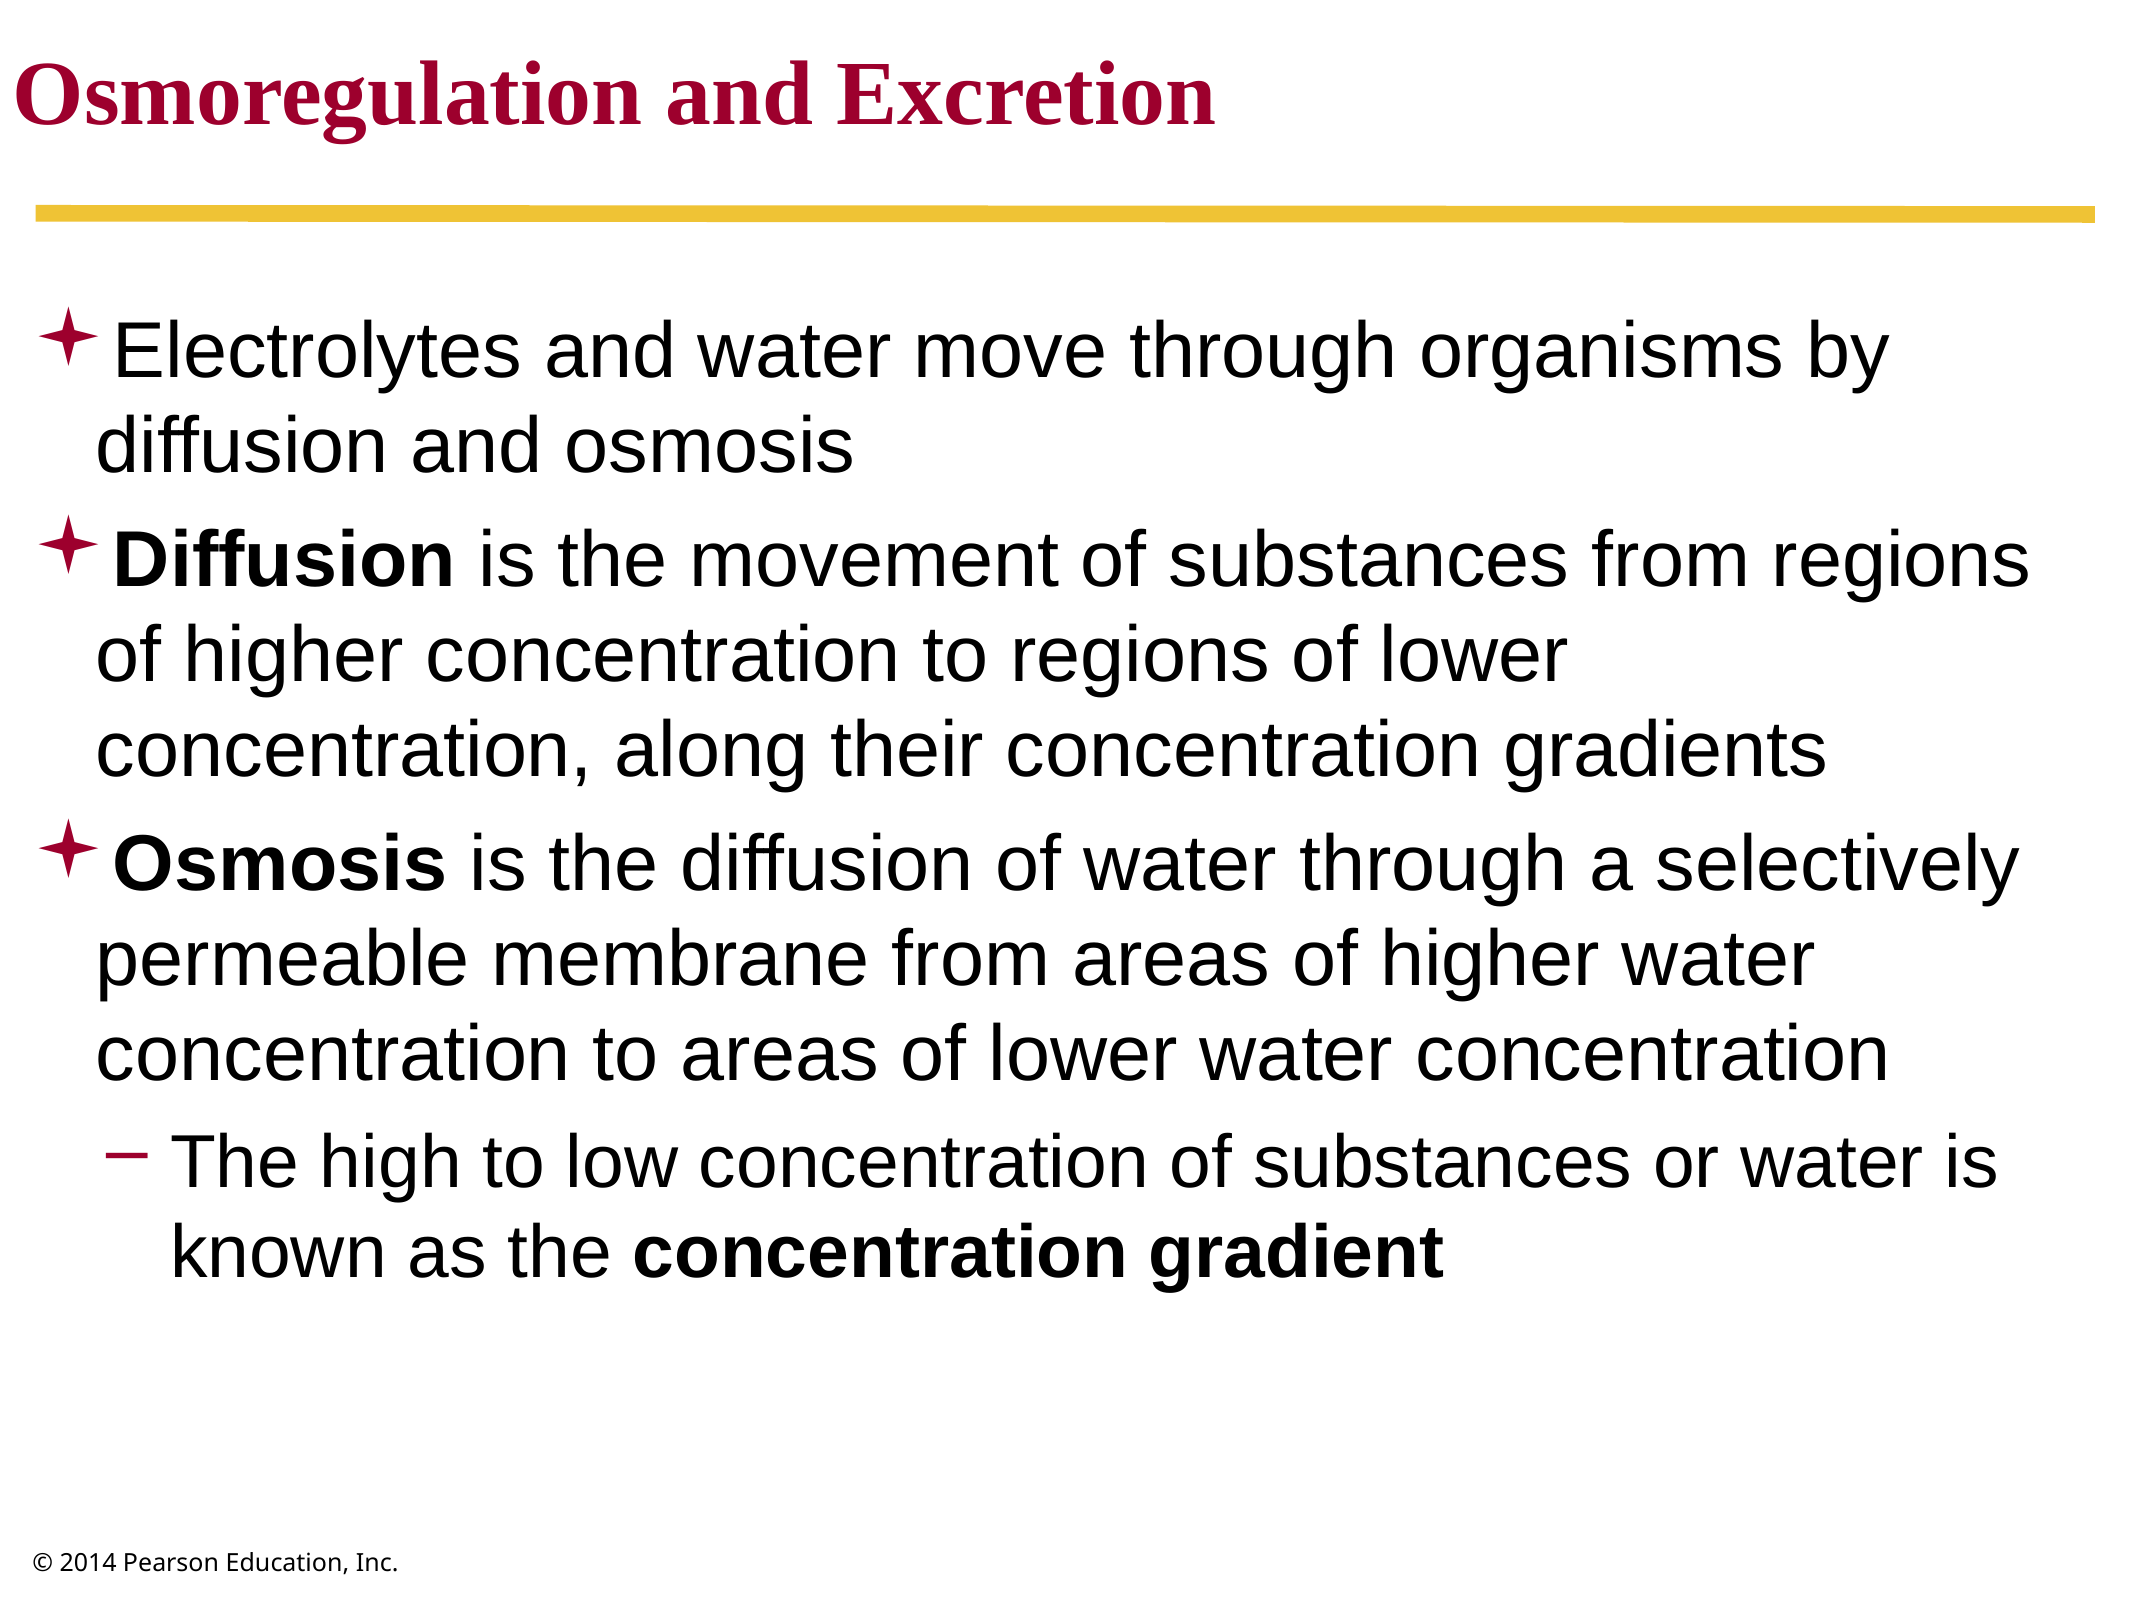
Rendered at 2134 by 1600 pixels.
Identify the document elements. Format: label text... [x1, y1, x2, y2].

list Electrolytes and water move through organisms by diffusion and osmosis Diffusion is the movement of substances from regions of higher concentration to regions of lower concentration, along their concentration gradients Osmosis is the diffusion of water through a selectively permeable membrane from areas of higher water concentration to areas of lower water concentration The high to low concentration of substances or water is known as the concentration gradient [33, 297, 2082, 1557]
title Osmoregulation and Excretion [12, 44, 2061, 238]
